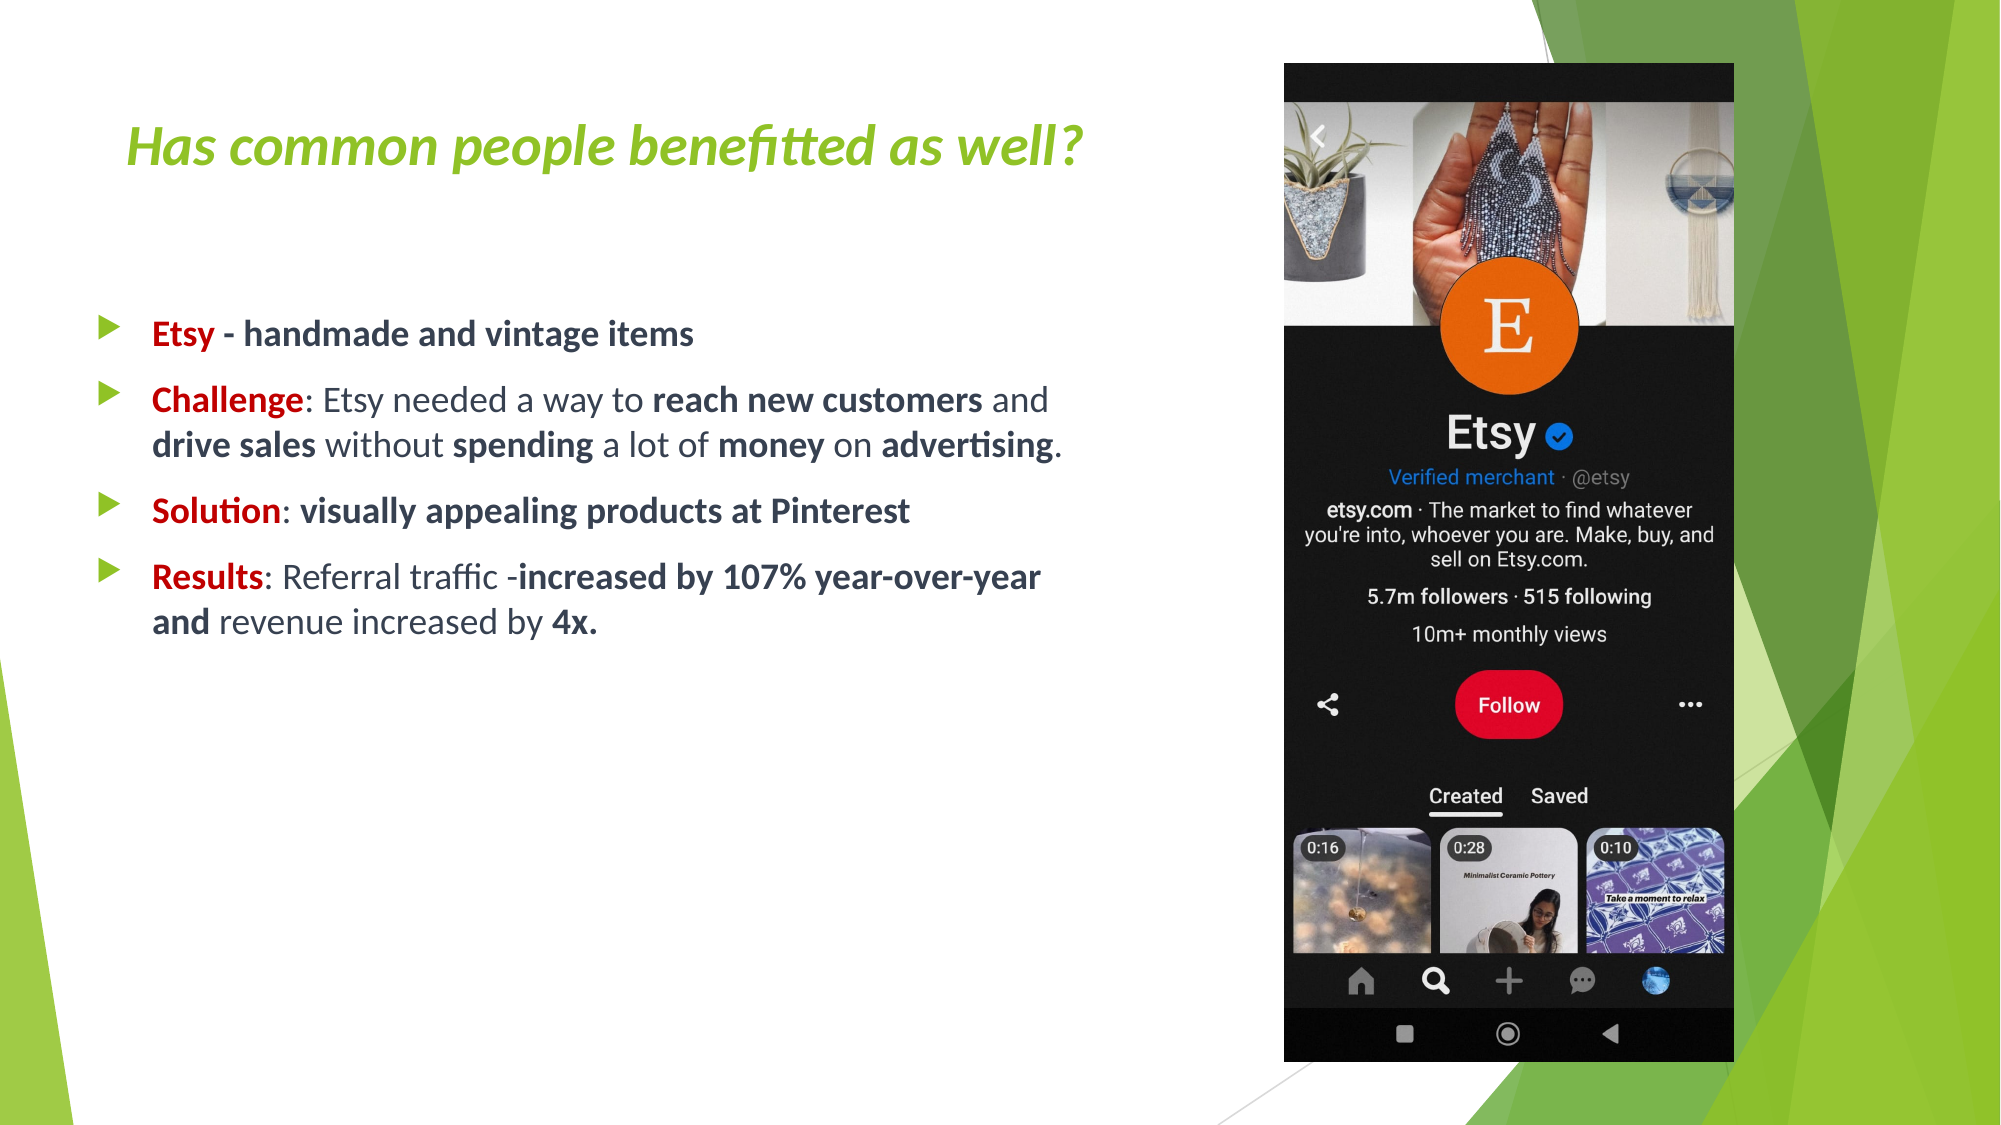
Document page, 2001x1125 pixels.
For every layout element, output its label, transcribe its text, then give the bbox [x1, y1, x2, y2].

list Etsy - handmade and vintage items Challenge: Etsy needed a way to reach new customers and drive sales without spending a lot of money on advertising. Solution: visually appealing products at Pinterest Results: Referral traffic -increased by 107% year-over-year and revenue increased by 4x. [80, 301, 1124, 1025]
title Has common people benefitted as well? [111, 99, 1284, 200]
picture [1284, 63, 1734, 1062]
